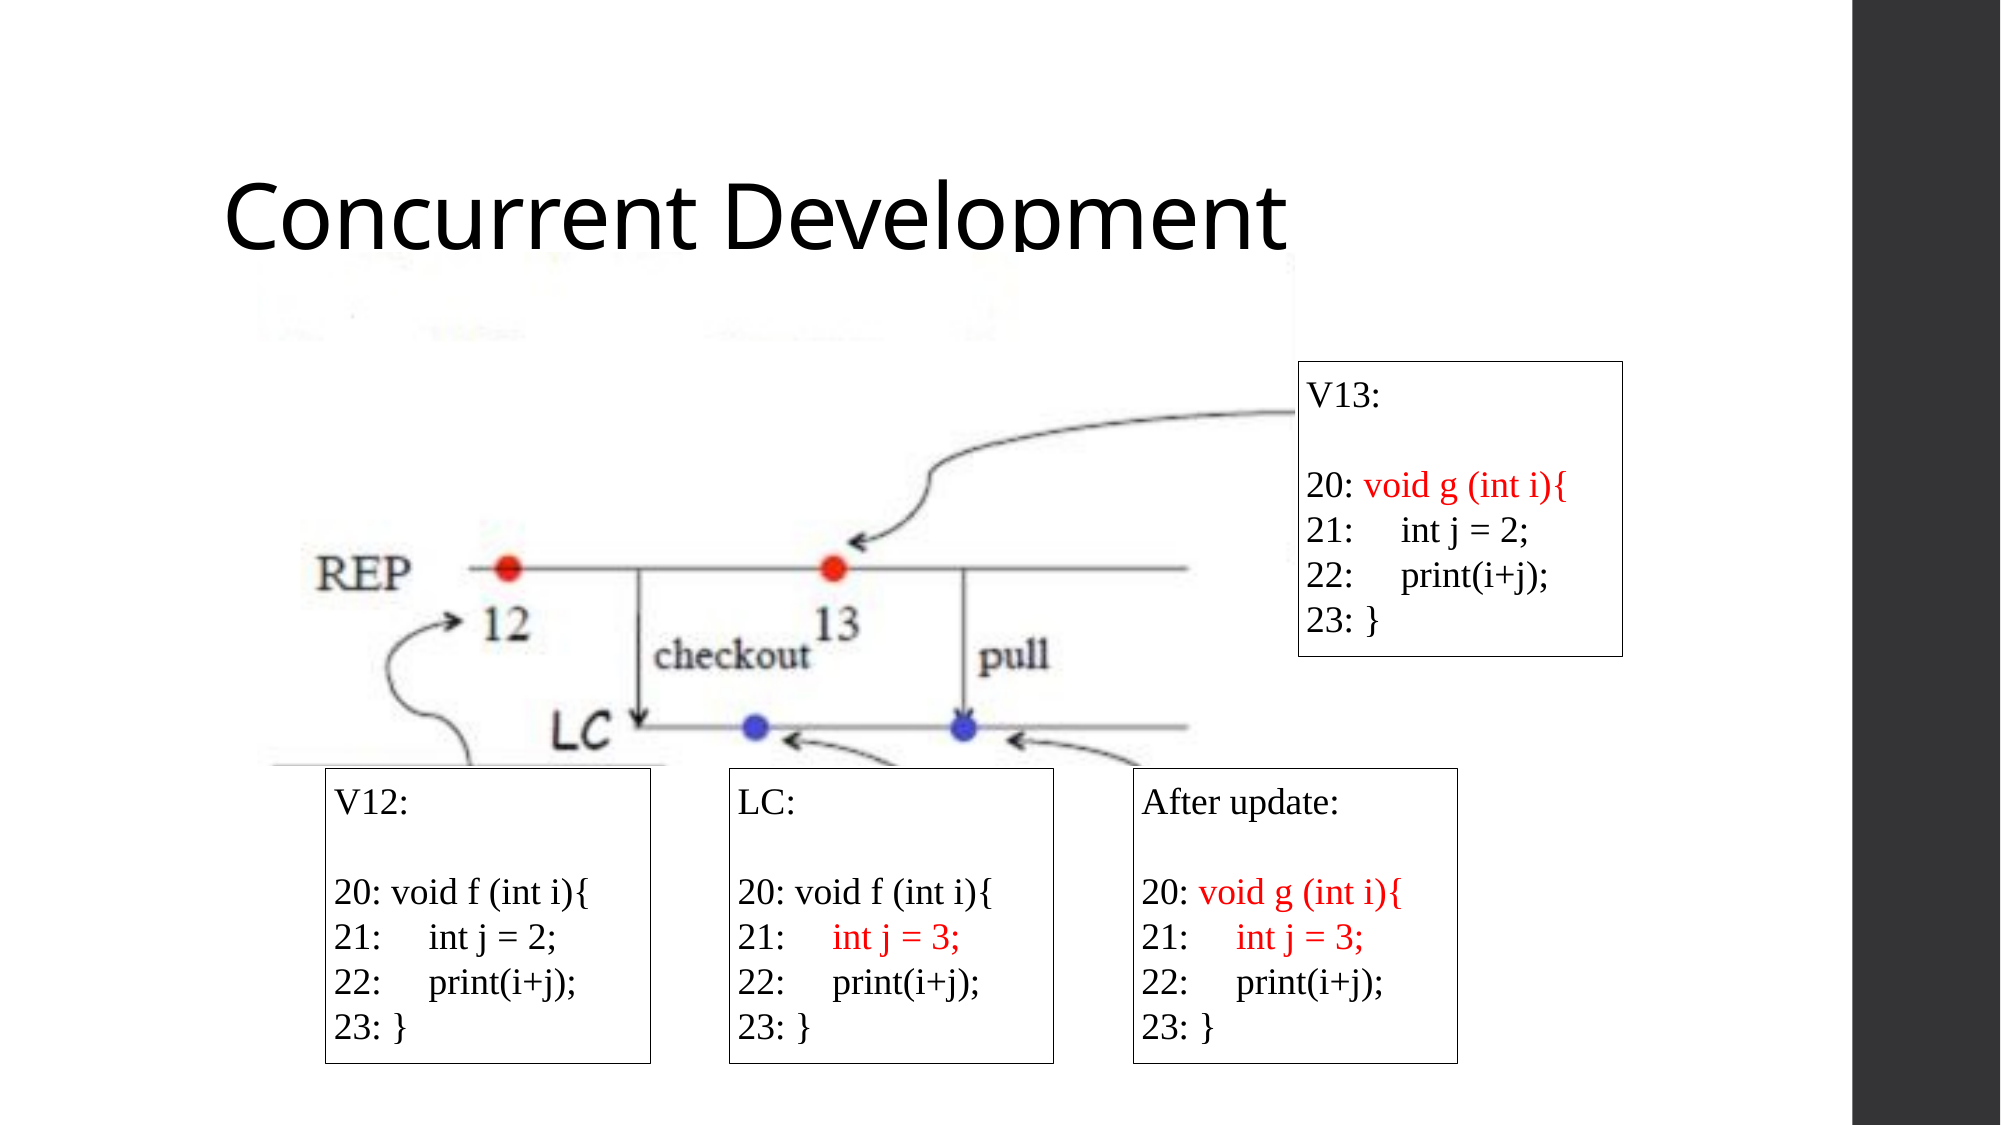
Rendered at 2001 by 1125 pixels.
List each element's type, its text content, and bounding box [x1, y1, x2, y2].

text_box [322, 765, 654, 1067]
picture [257, 252, 1296, 766]
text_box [726, 765, 1057, 1067]
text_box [1294, 358, 1626, 660]
title Concurrent Development [206, 60, 1797, 278]
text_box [1129, 765, 1461, 1067]
